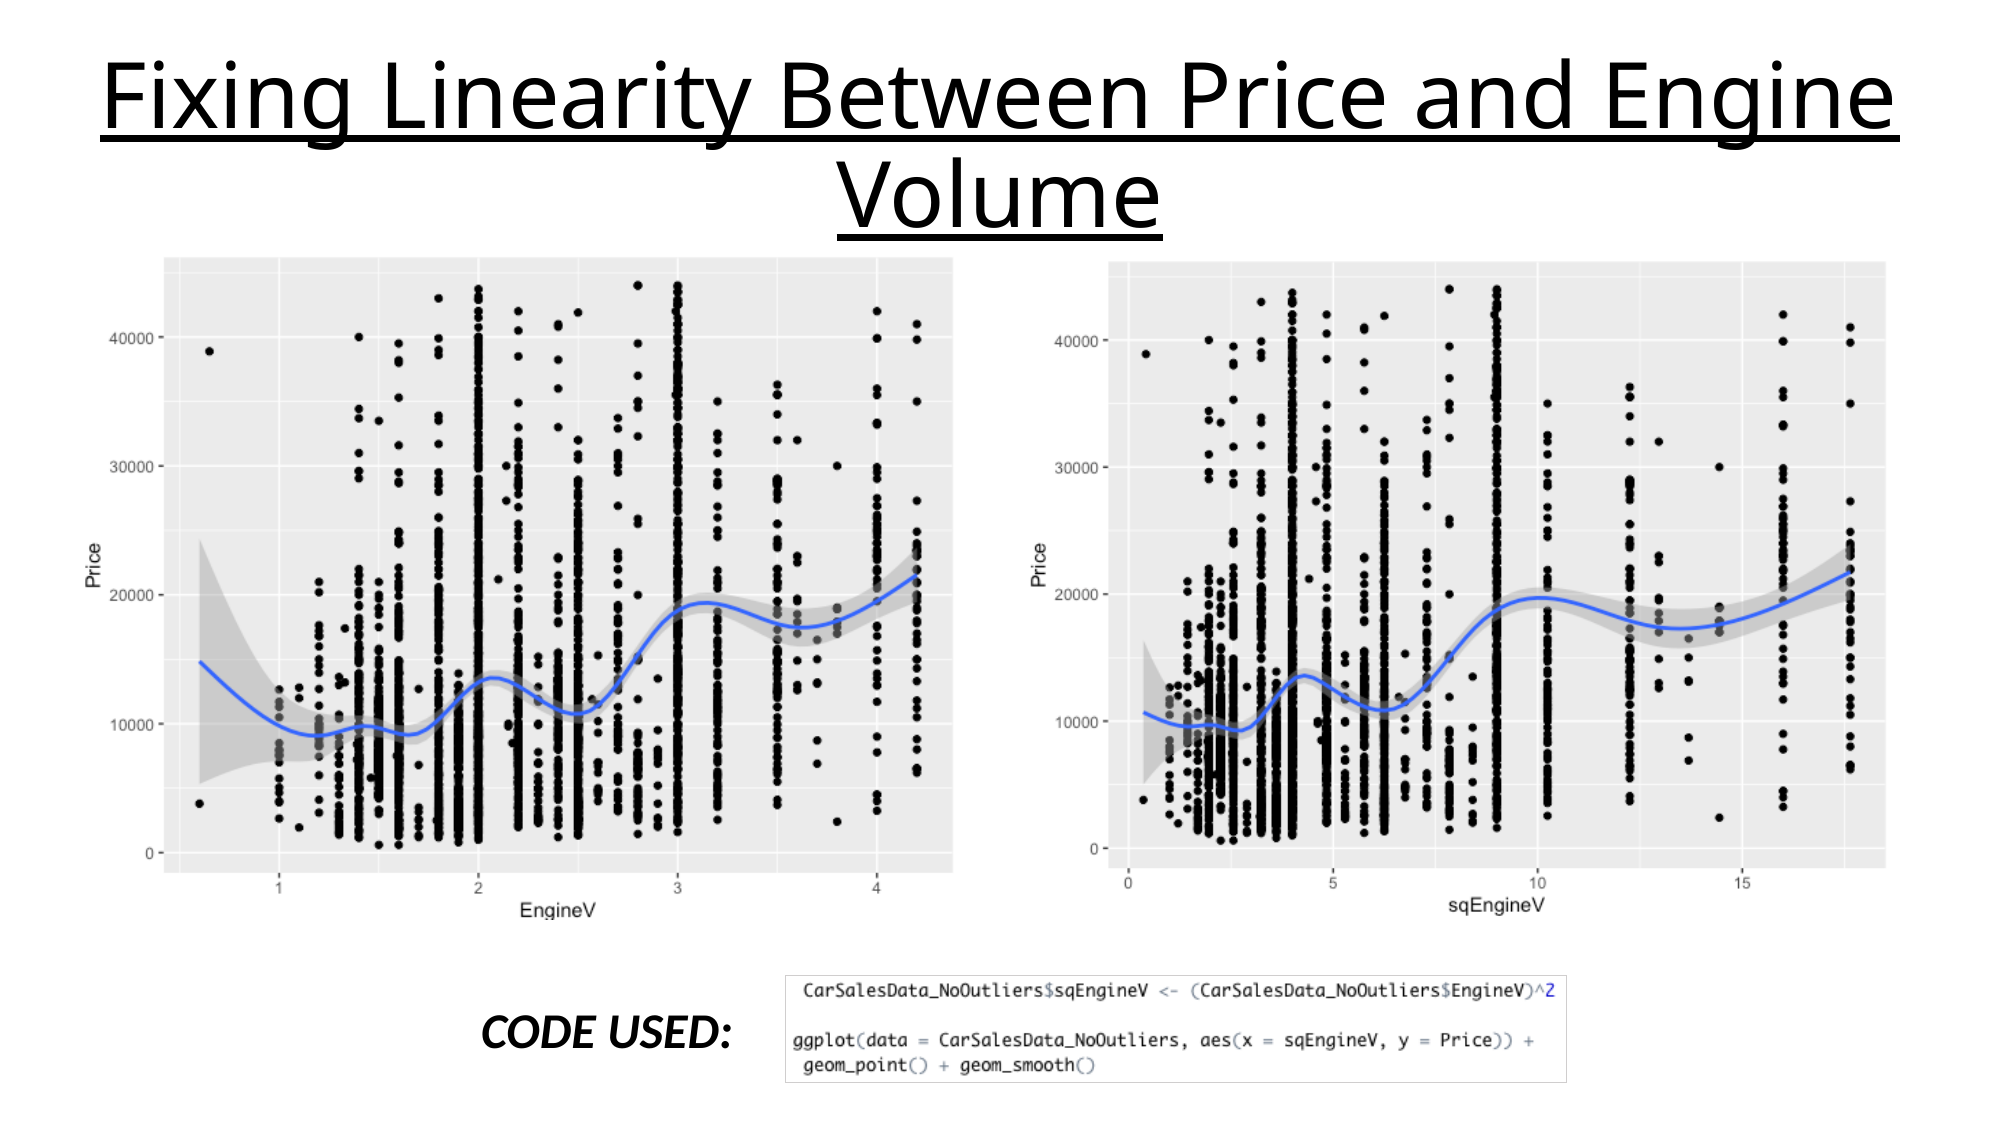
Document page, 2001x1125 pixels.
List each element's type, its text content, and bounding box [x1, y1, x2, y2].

picture [785, 975, 1567, 1083]
text_box CODE USED: [466, 991, 758, 1067]
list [79, 249, 963, 920]
picture [1027, 256, 1893, 920]
title Fixing Linearity Between Price and Engine Volume [42, 39, 1957, 257]
